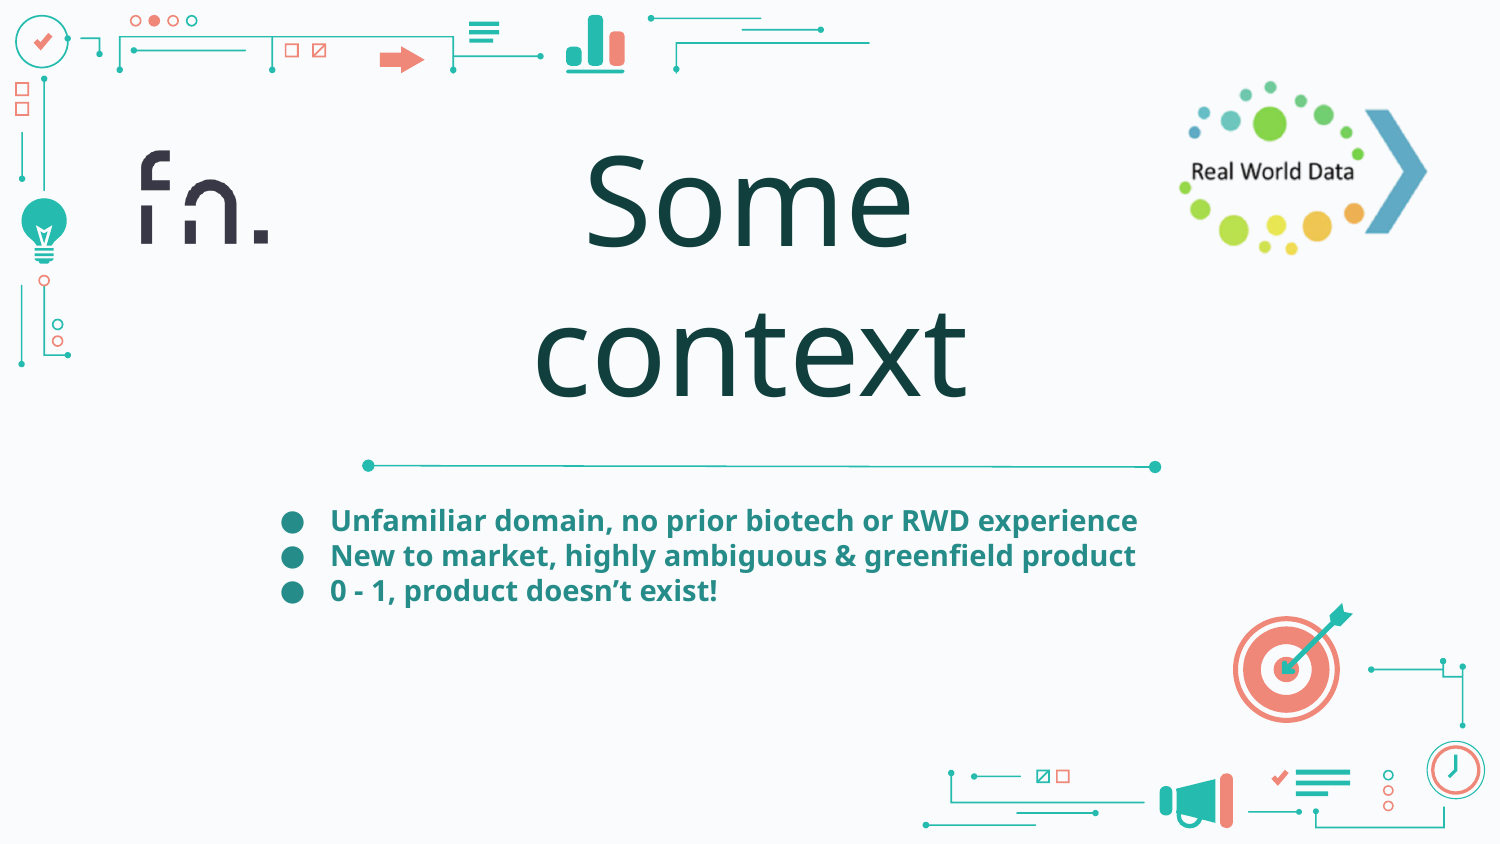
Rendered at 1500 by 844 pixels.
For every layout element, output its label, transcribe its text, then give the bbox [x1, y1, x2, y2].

picture [121, 122, 283, 284]
title Some context [375, 241, 1125, 437]
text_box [1232, 602, 1444, 724]
subtitle Unfamiliar domain, no prior biotech or RWD experience New to market, highly ambiguous & greenfield product 0 - 1, product doesn’t exist! [239, 487, 1222, 593]
picture [1124, 49, 1453, 284]
